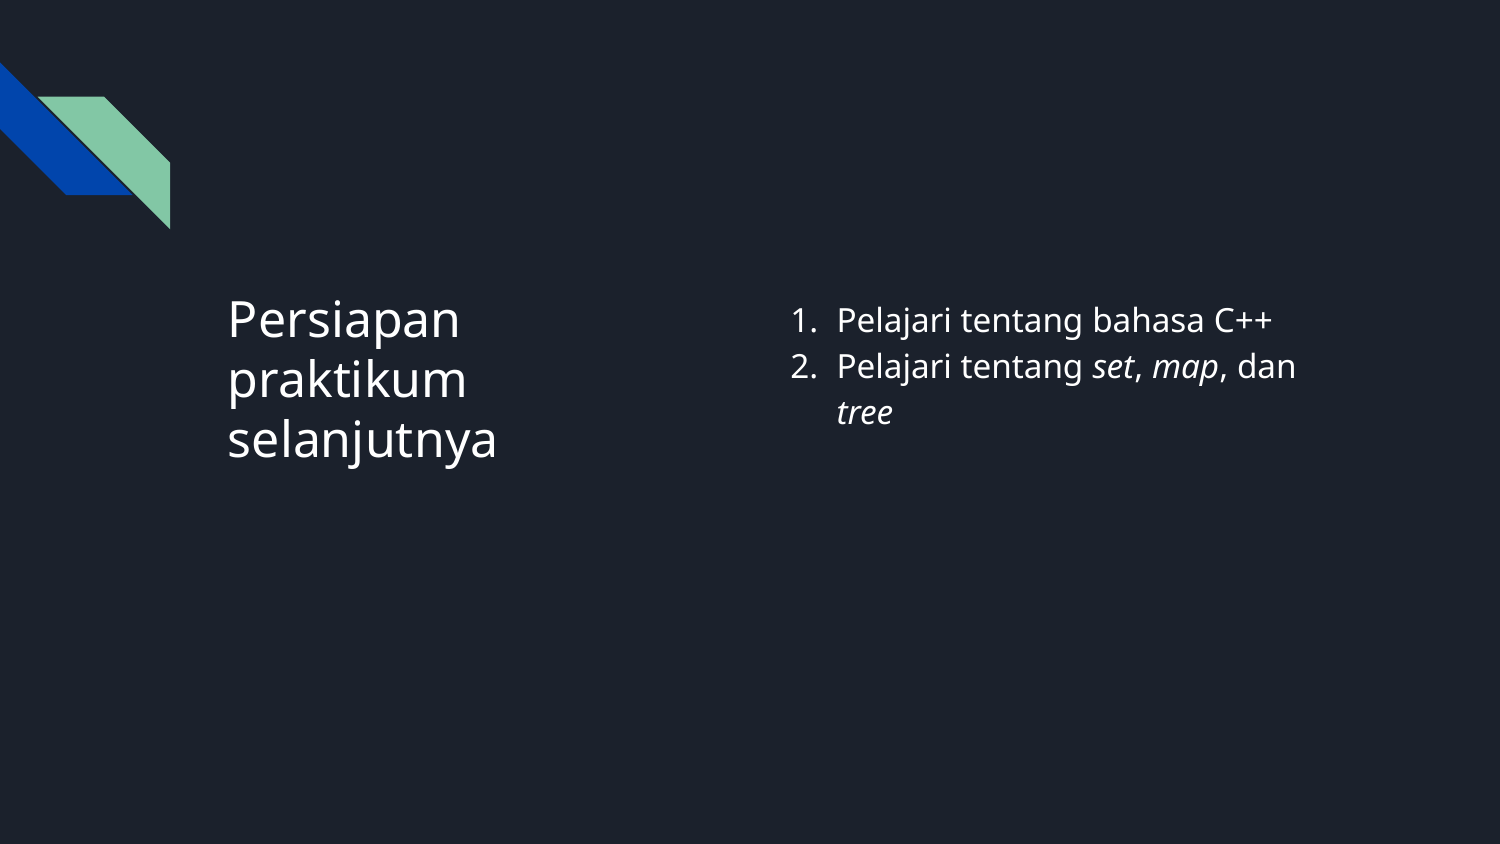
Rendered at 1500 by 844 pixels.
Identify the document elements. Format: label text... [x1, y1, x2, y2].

list Pelajari tentang bahasa C++ Pelajari tentang set, map, dan tree [762, 278, 1366, 664]
title Persiapan praktikum selanjutnya [212, 272, 711, 560]
